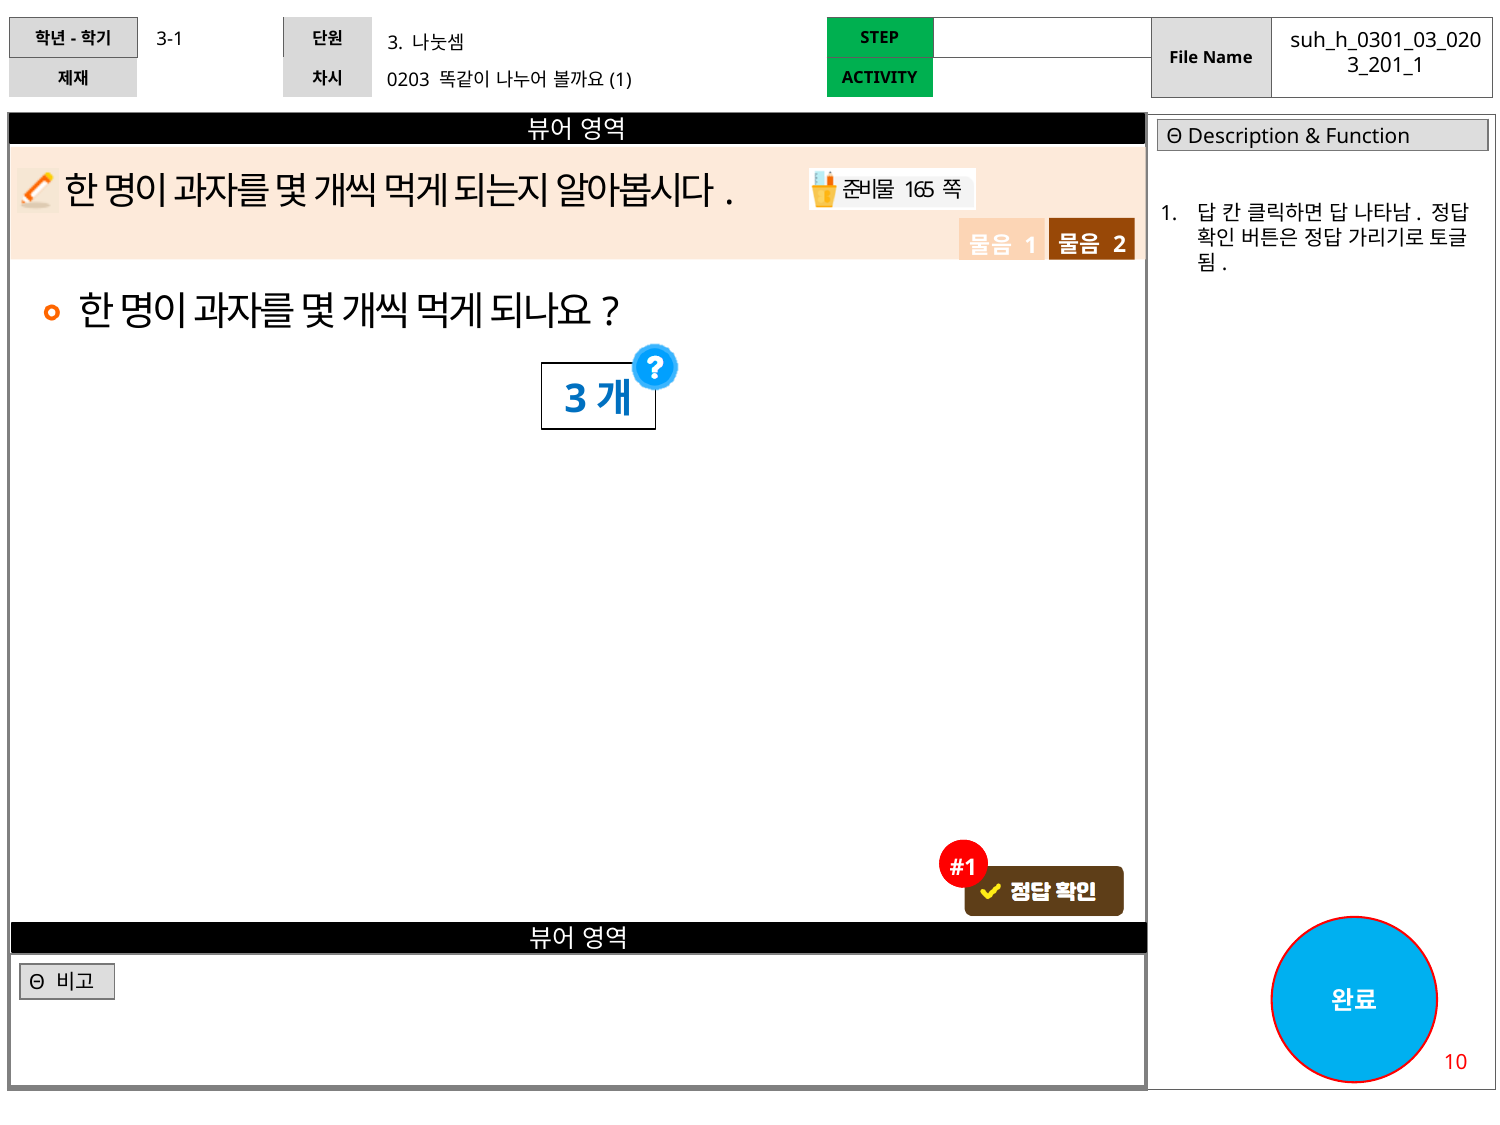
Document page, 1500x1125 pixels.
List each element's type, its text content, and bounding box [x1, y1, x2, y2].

text_box 물음 1 [955, 220, 1065, 266]
text_box 3-1 [141, 18, 284, 55]
text_box 0203 똑같이 나누어 볼까요(1) [372, 60, 821, 96]
picture [17, 168, 59, 213]
picture [40, 301, 61, 323]
table_header Θ Description & Function [1158, 120, 1487, 150]
text_box [9, 145, 1148, 262]
text_box 답 칸 클릭하면 답 나타남. 정답 확인 버튼은 정답 가리기로 토글 됨. [1145, 160, 1500, 407]
text_box 한 명이 과자를 몇 개씩 먹게 되나요? [63, 278, 1134, 342]
text_box 한 명이 과자를 몇 개씩 먹게 되는지 알아봅시다. [49, 160, 1136, 220]
text_box #1 [937, 837, 990, 889]
text_box 3개 [541, 363, 656, 430]
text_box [808, 167, 976, 211]
text_box suh_h_0301_03_0203_201_1 [1271, 18, 1500, 84]
text_box 3. 나눗셈 [372, 23, 828, 48]
picture [963, 863, 1126, 918]
text_box 완료 [1269, 914, 1440, 1085]
picture [625, 337, 686, 397]
text_box 물음 2 [1065, 208, 1145, 265]
